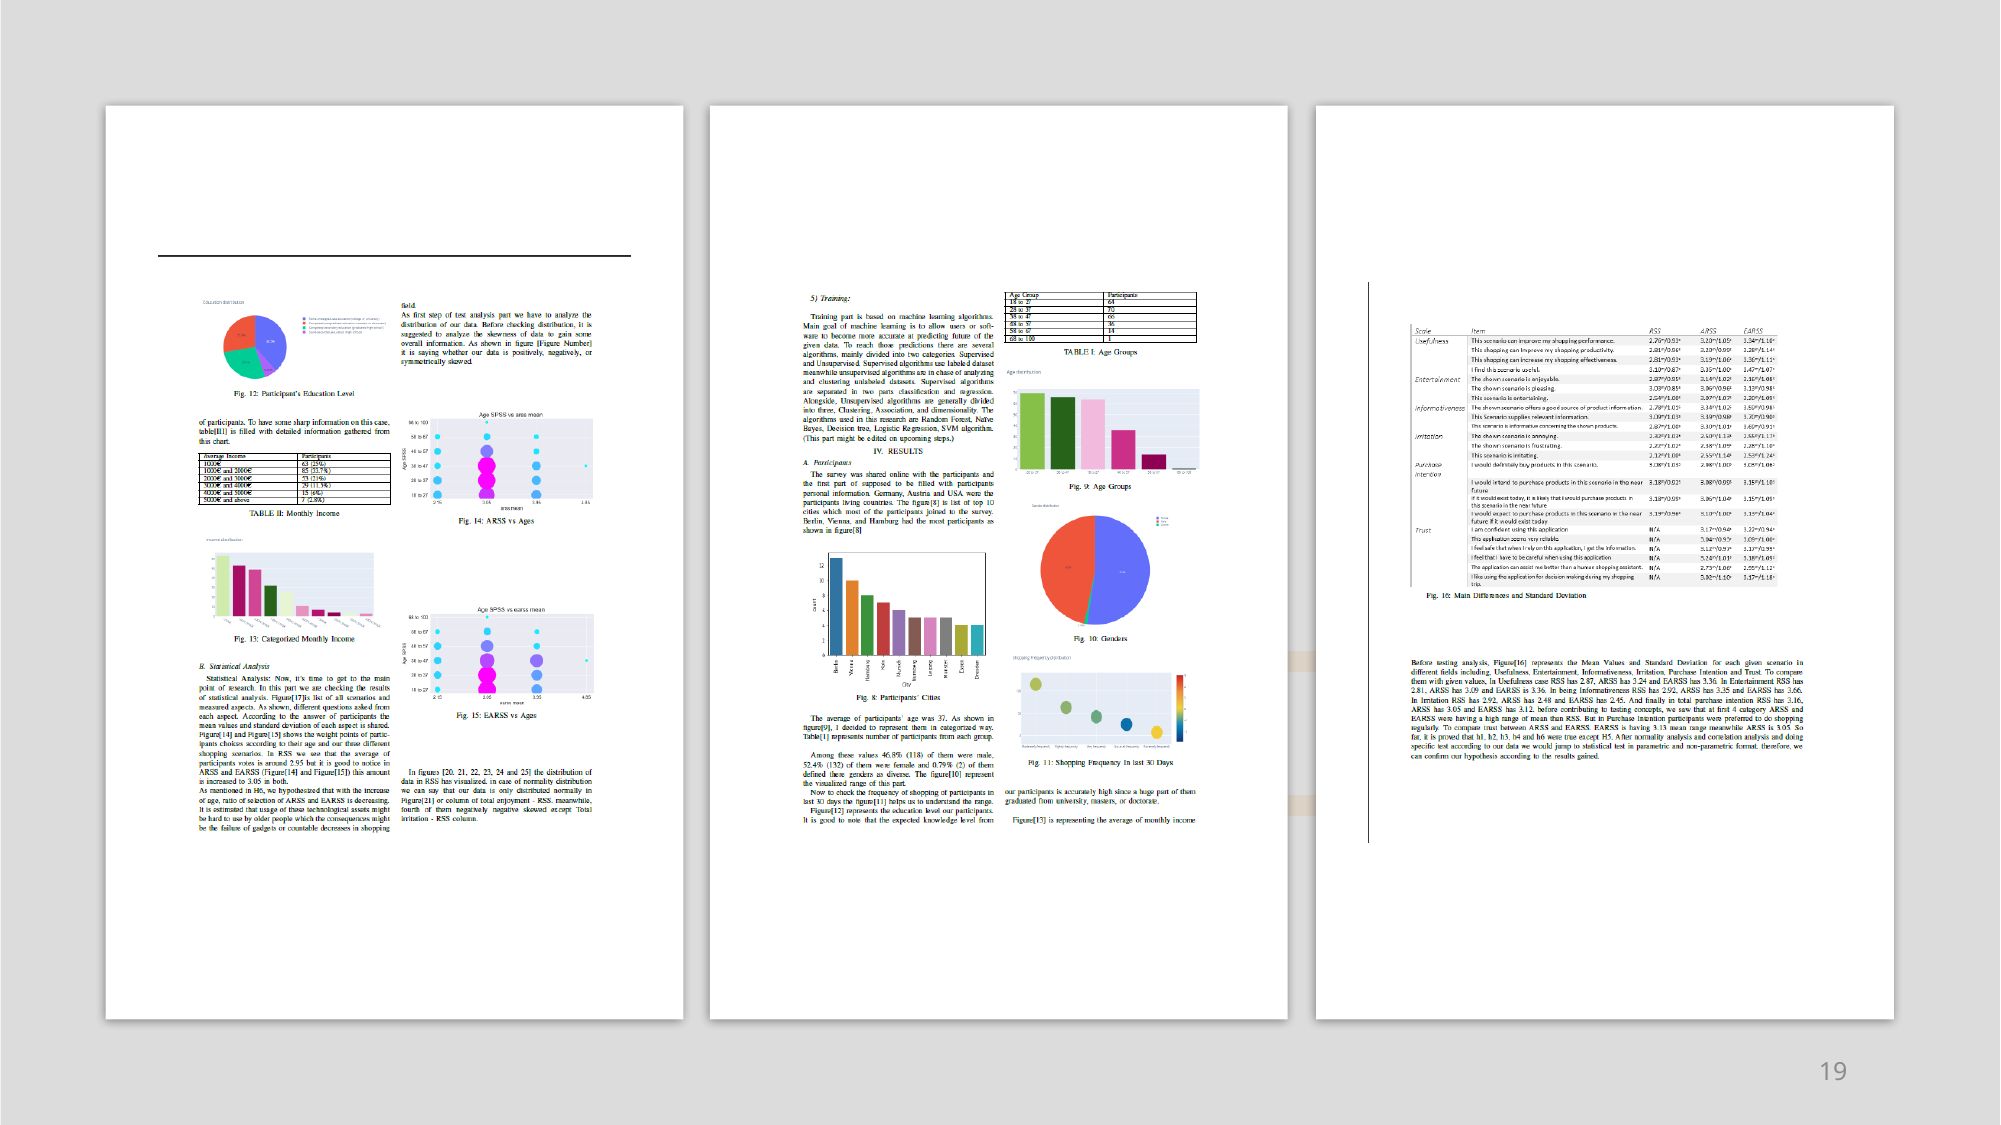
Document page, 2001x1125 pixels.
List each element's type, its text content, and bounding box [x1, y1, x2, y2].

text_box [709, 104, 1289, 1020]
text_box [104, 104, 684, 1020]
picture [762, 260, 1235, 865]
picture [158, 255, 631, 870]
text_box [0, 0, 2000, 1125]
picture [1368, 282, 1842, 843]
text_box [1315, 104, 1895, 1020]
slide_number 19 [1412, 1042, 1863, 1103]
